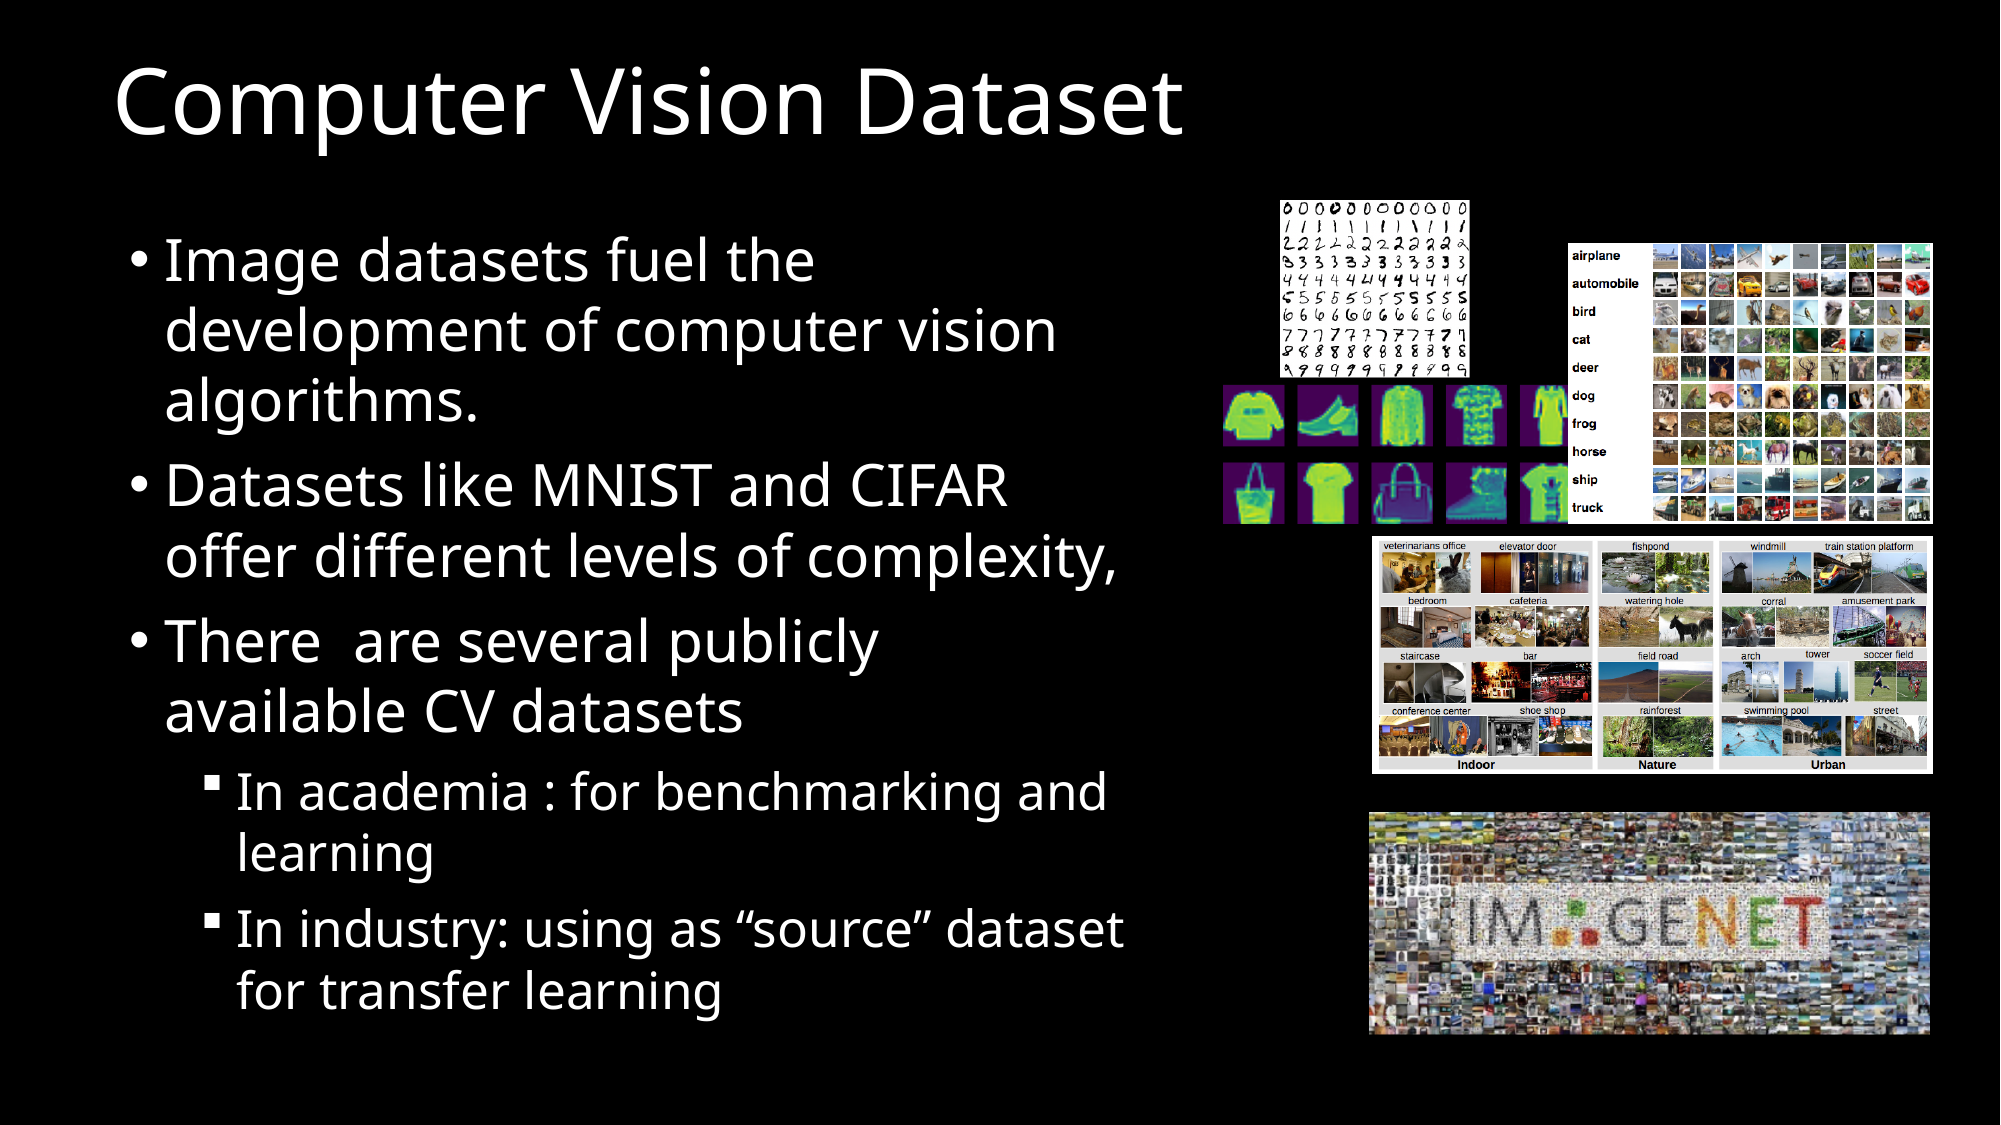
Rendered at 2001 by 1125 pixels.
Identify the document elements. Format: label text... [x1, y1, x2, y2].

list Image datasets fuel the development of computer vision algorithms. Datasets like MNIST and CIFAR offer different levels of complexity, There are several publicly available CV datasets In academia : for benchmarking and learning In industry: using as “source” dataset for transfer learning [114, 214, 1149, 1077]
title Computer Vision Dataset [97, 26, 1885, 189]
picture [1213, 199, 1933, 534]
picture [1369, 812, 1930, 1036]
picture [1372, 536, 1933, 775]
